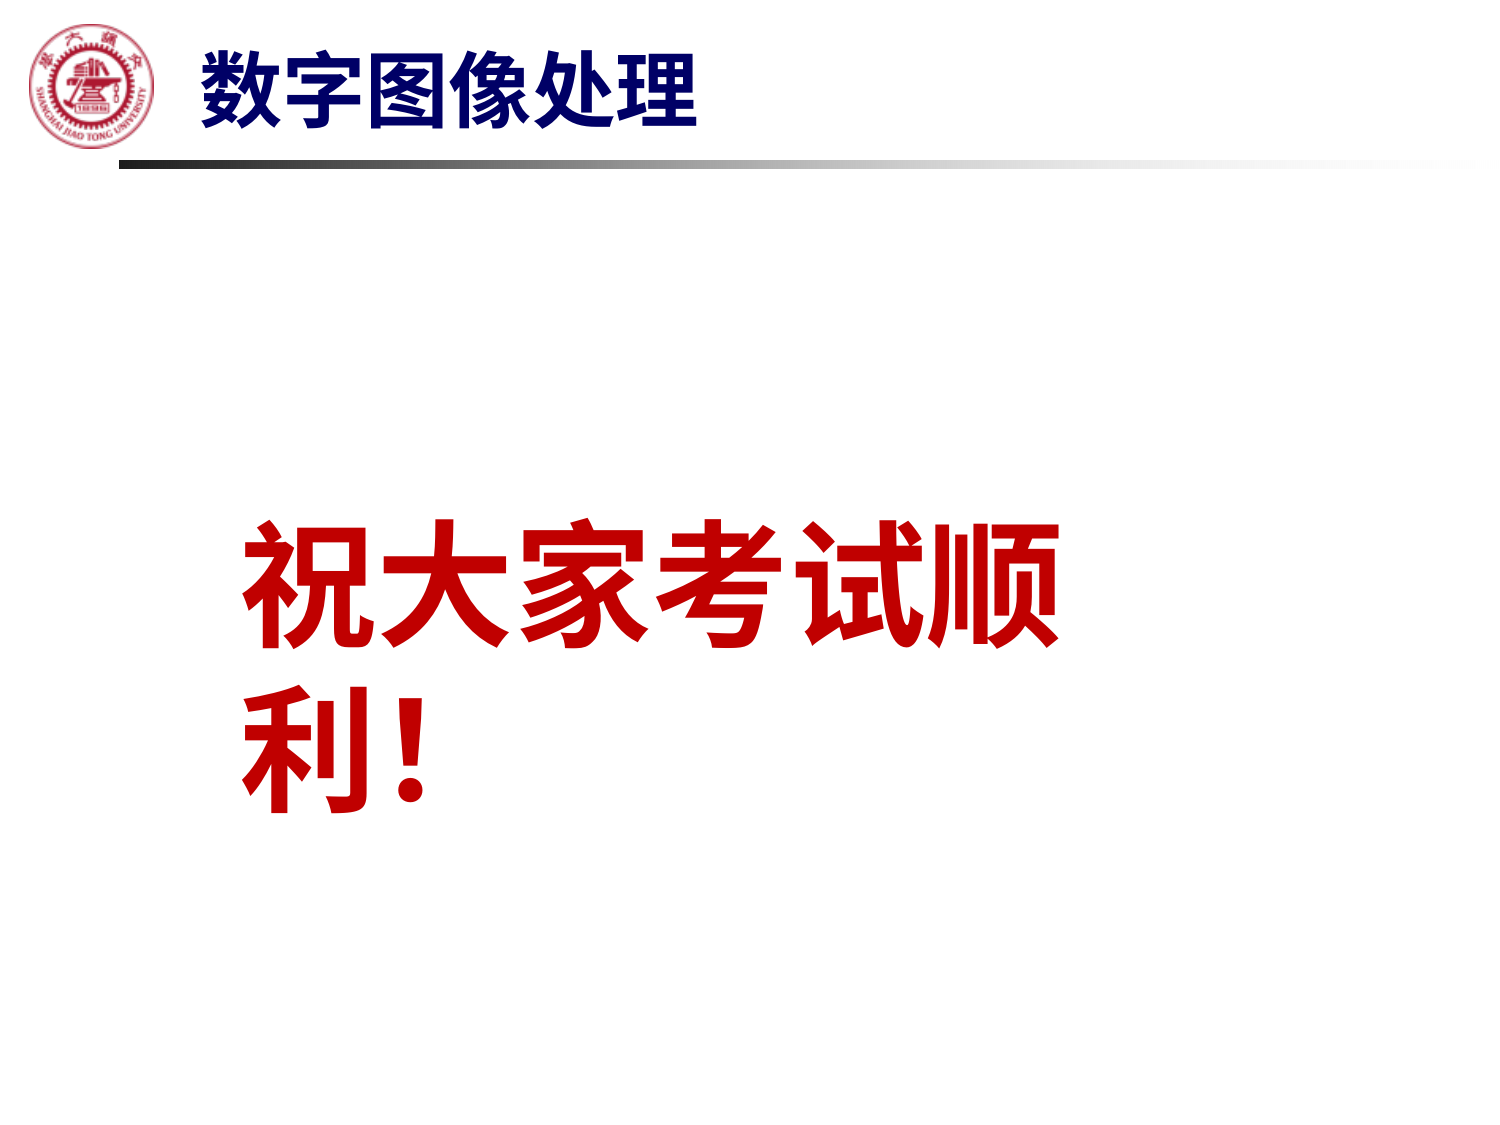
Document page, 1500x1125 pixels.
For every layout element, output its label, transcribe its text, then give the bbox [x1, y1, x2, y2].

text_box 祝大家考试顺利！ [147, 491, 1333, 837]
picture [29, 24, 154, 149]
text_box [119, 30, 1500, 169]
